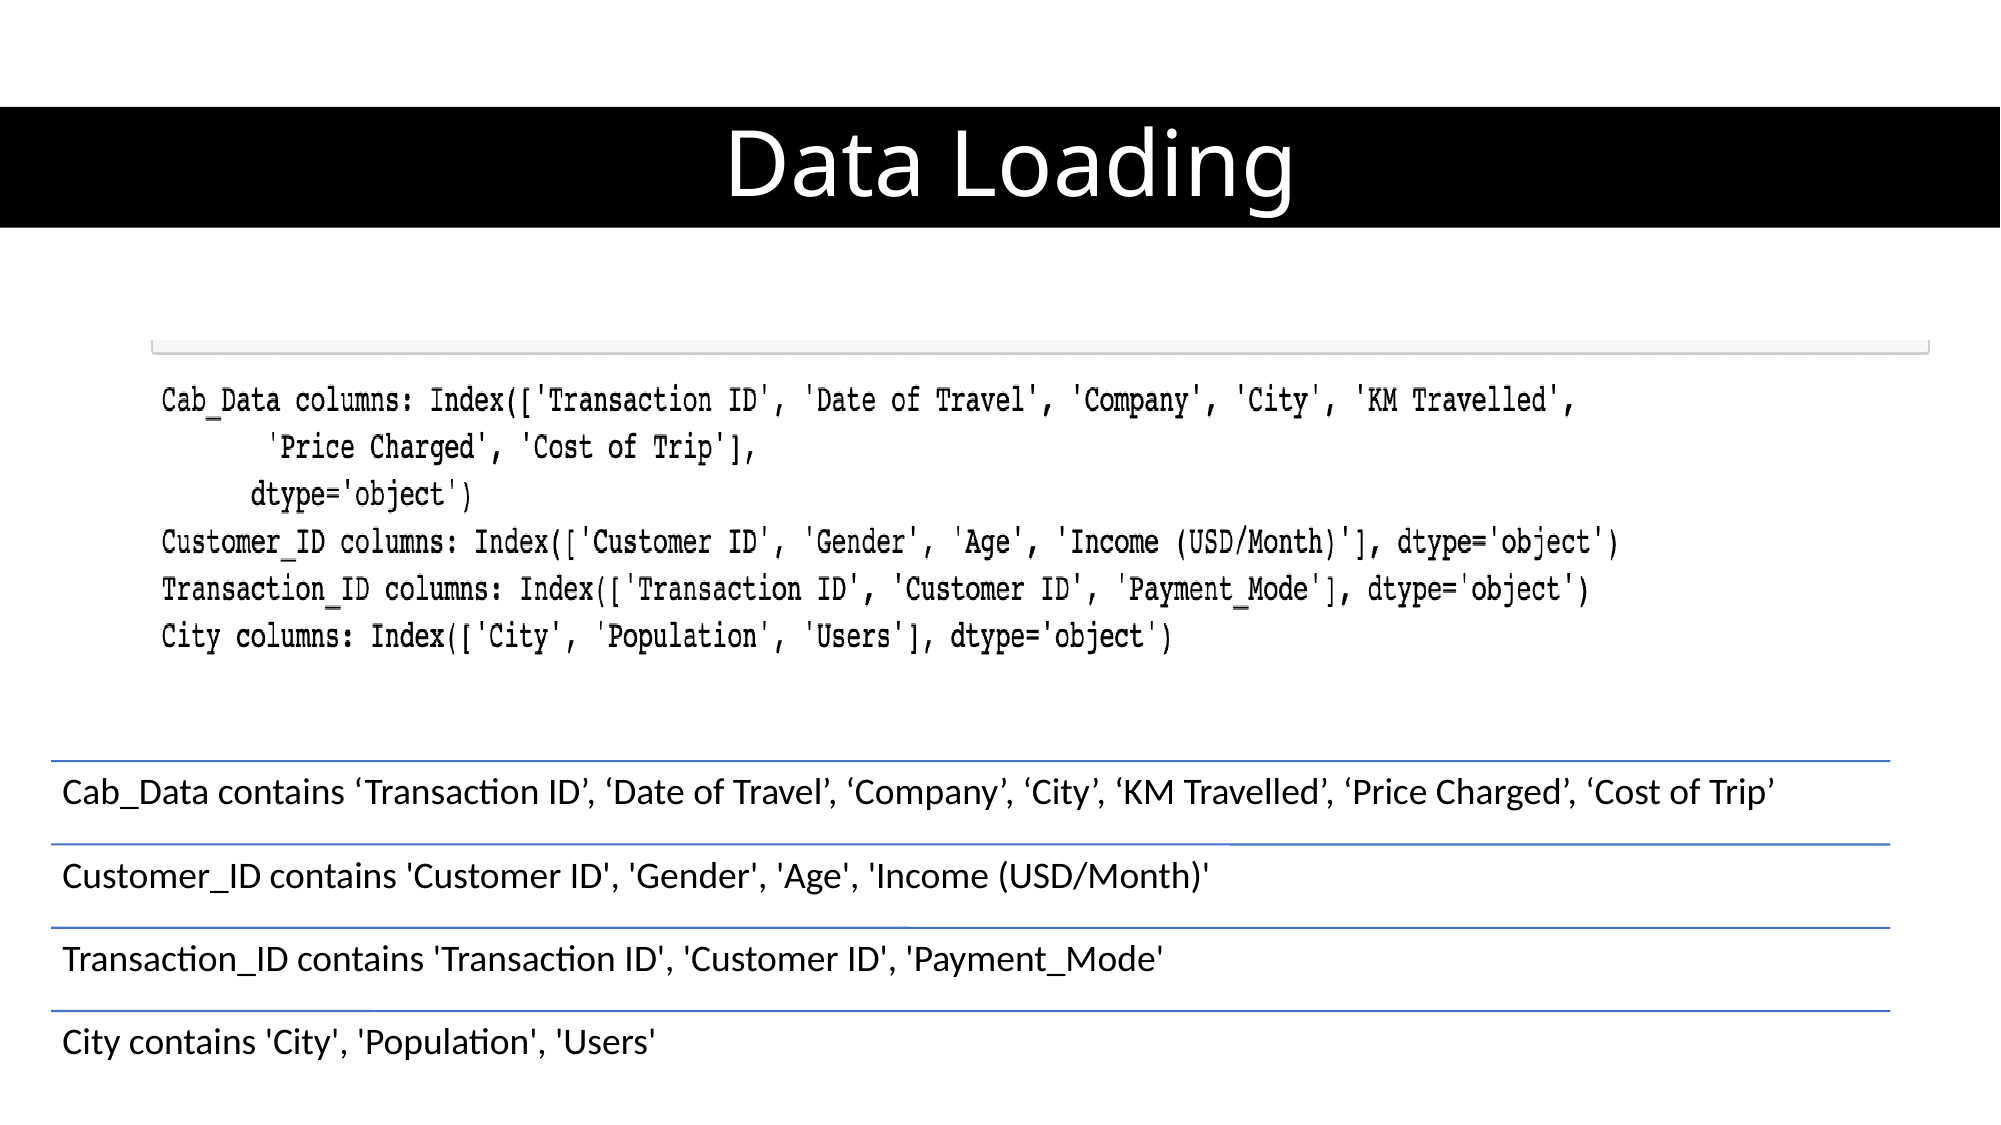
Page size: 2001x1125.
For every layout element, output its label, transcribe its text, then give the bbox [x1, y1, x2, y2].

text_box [51, 761, 1891, 1095]
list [141, 340, 1931, 700]
text_box [0, 106, 2000, 229]
title Data Loading [91, 105, 1931, 228]
